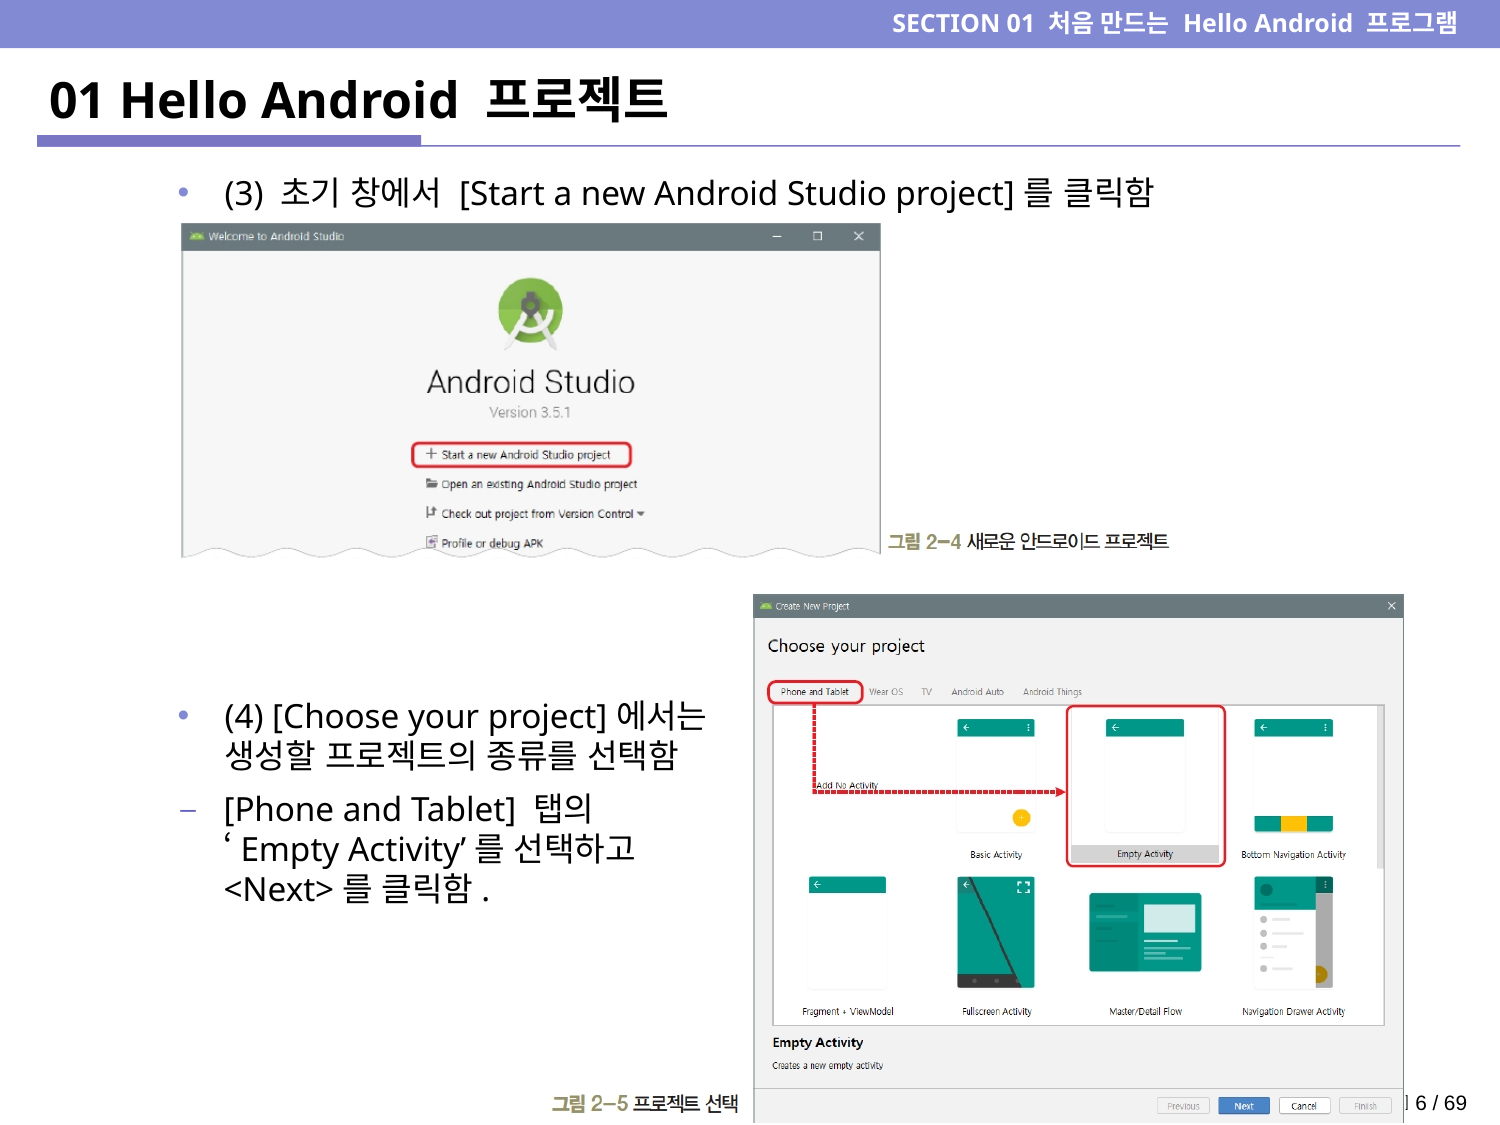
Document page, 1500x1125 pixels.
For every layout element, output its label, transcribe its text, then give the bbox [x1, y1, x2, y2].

list (3) 초기 창에서 [Start a new Android Studio project]를 클릭함 (4) [Choose your project]에서는 생성할 프로젝트의 종류를 선택함 [Phone and Tablet] 탭의 ‘Empty Activity’를 선택하고 <Next>를 클릭함. [104, 171, 1382, 880]
picture [549, 591, 1406, 1125]
text_box SECTION 01 처음 만드는 Hello Android 프로그램 [877, 0, 1500, 45]
title 01 Hello Android 프로젝트 [48, 67, 1448, 132]
picture [178, 222, 1468, 567]
